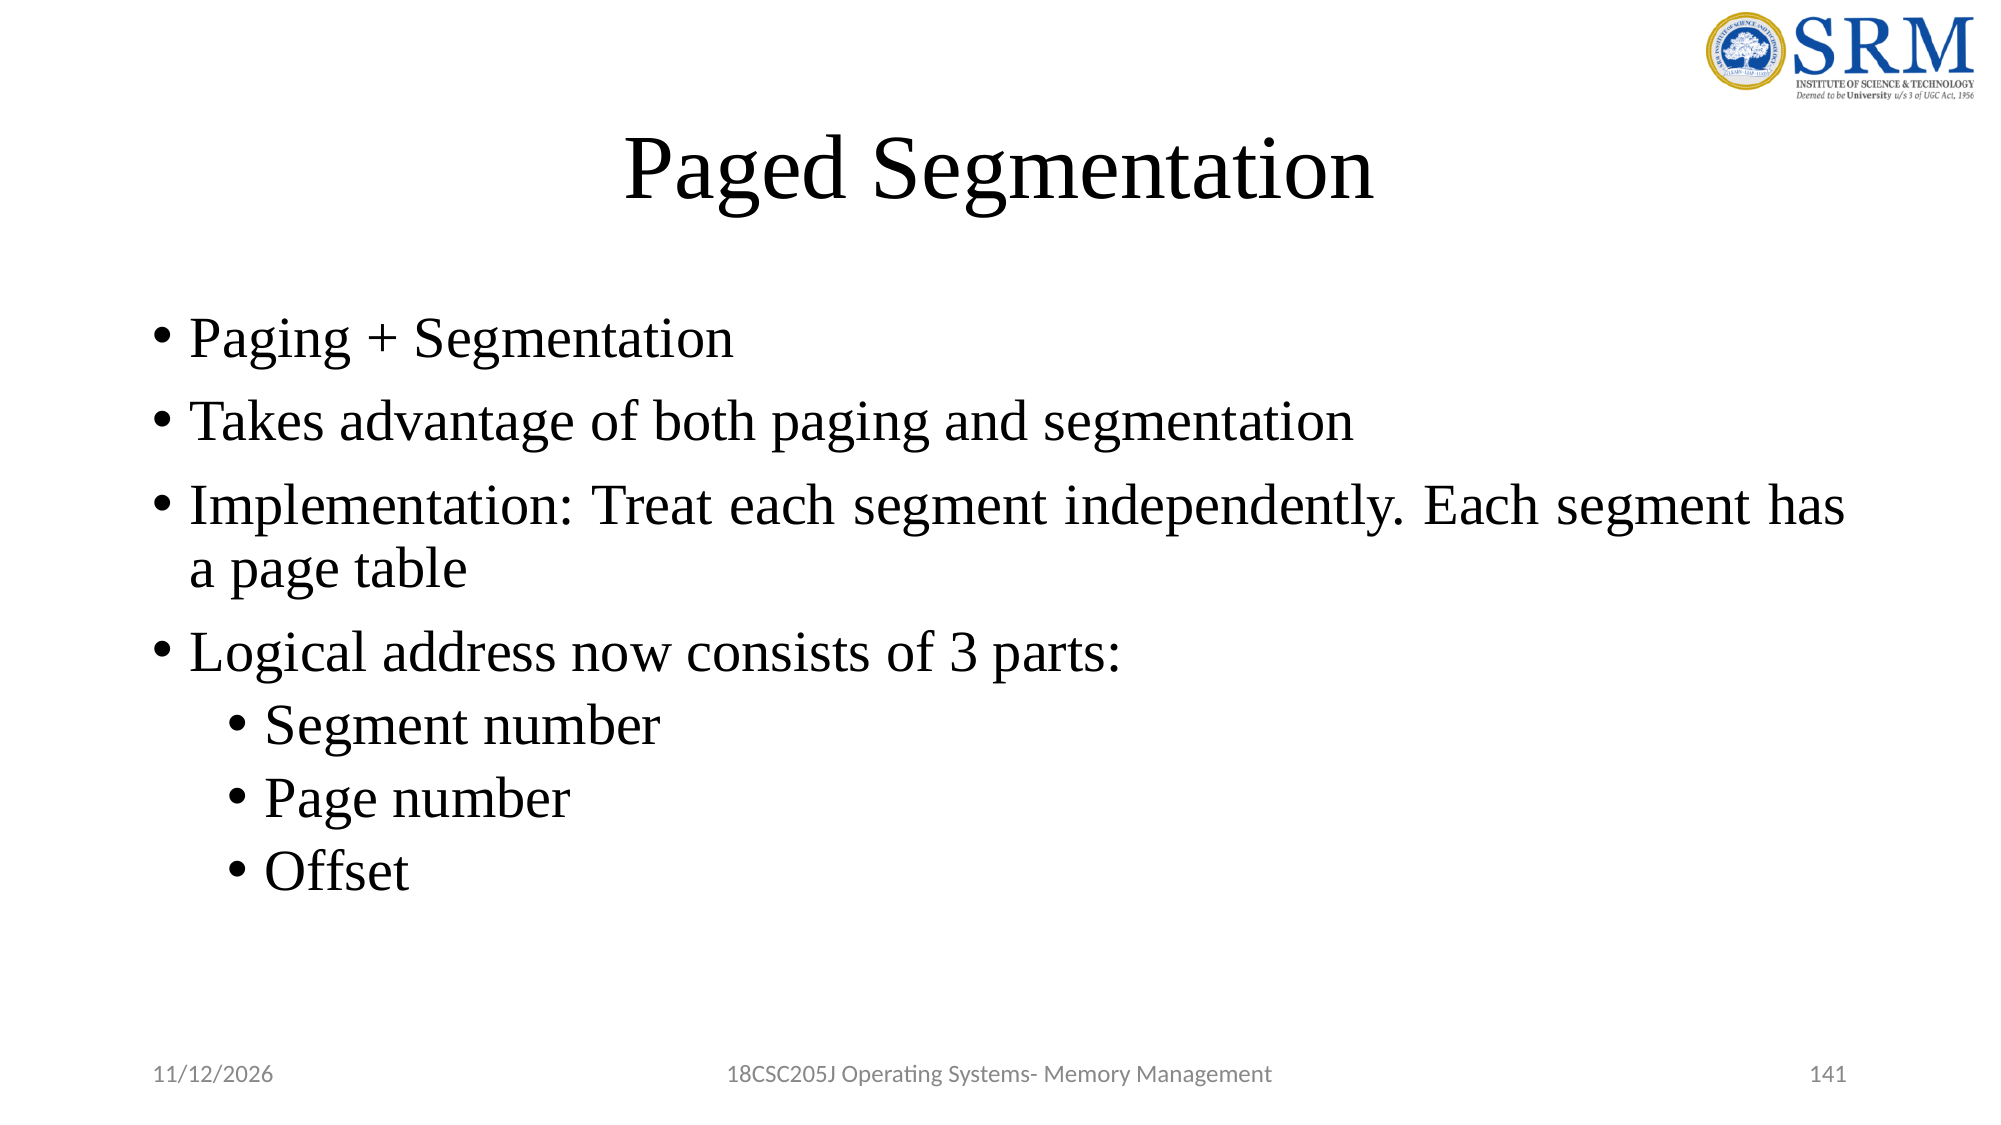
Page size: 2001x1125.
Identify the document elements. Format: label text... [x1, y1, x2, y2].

list Paging + Segmentation Takes advantage of both paging and segmentation Implementation: Treat each segment independently. Each segment has a page table Logical address now consists of 3 parts: Segment number Page number Offset [137, 299, 1863, 1014]
footer 18CSC205J Operating Systems- Memory Management [662, 1042, 1338, 1103]
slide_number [137, 1042, 588, 1103]
picture [1706, 12, 1974, 100]
title Paged Segmentation [137, 59, 1863, 278]
slide_number 141 [1412, 1042, 1863, 1103]
